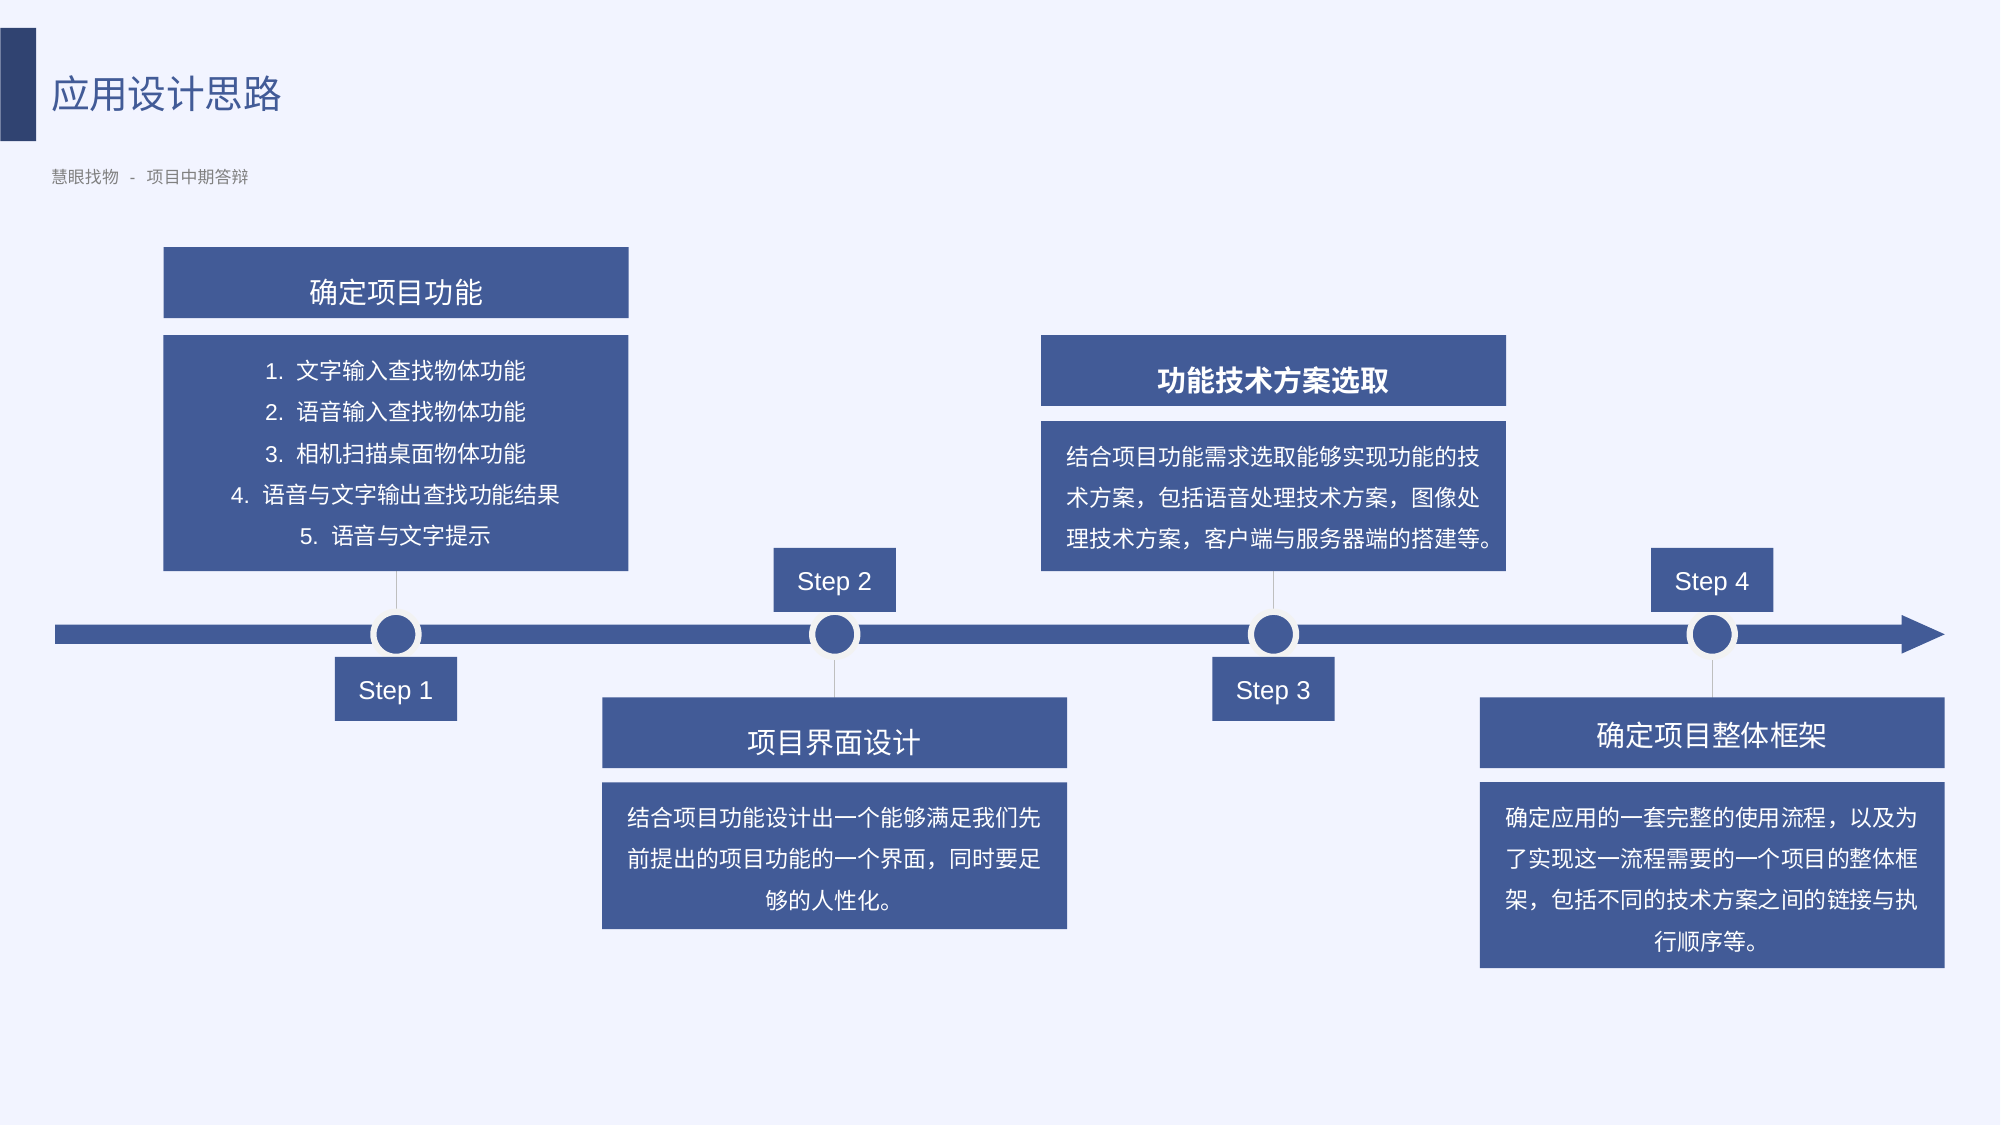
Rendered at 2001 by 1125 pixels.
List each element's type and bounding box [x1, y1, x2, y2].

text_box [55, 247, 1945, 969]
picture [0, 0, 2001, 1125]
text_box [0, 27, 684, 176]
